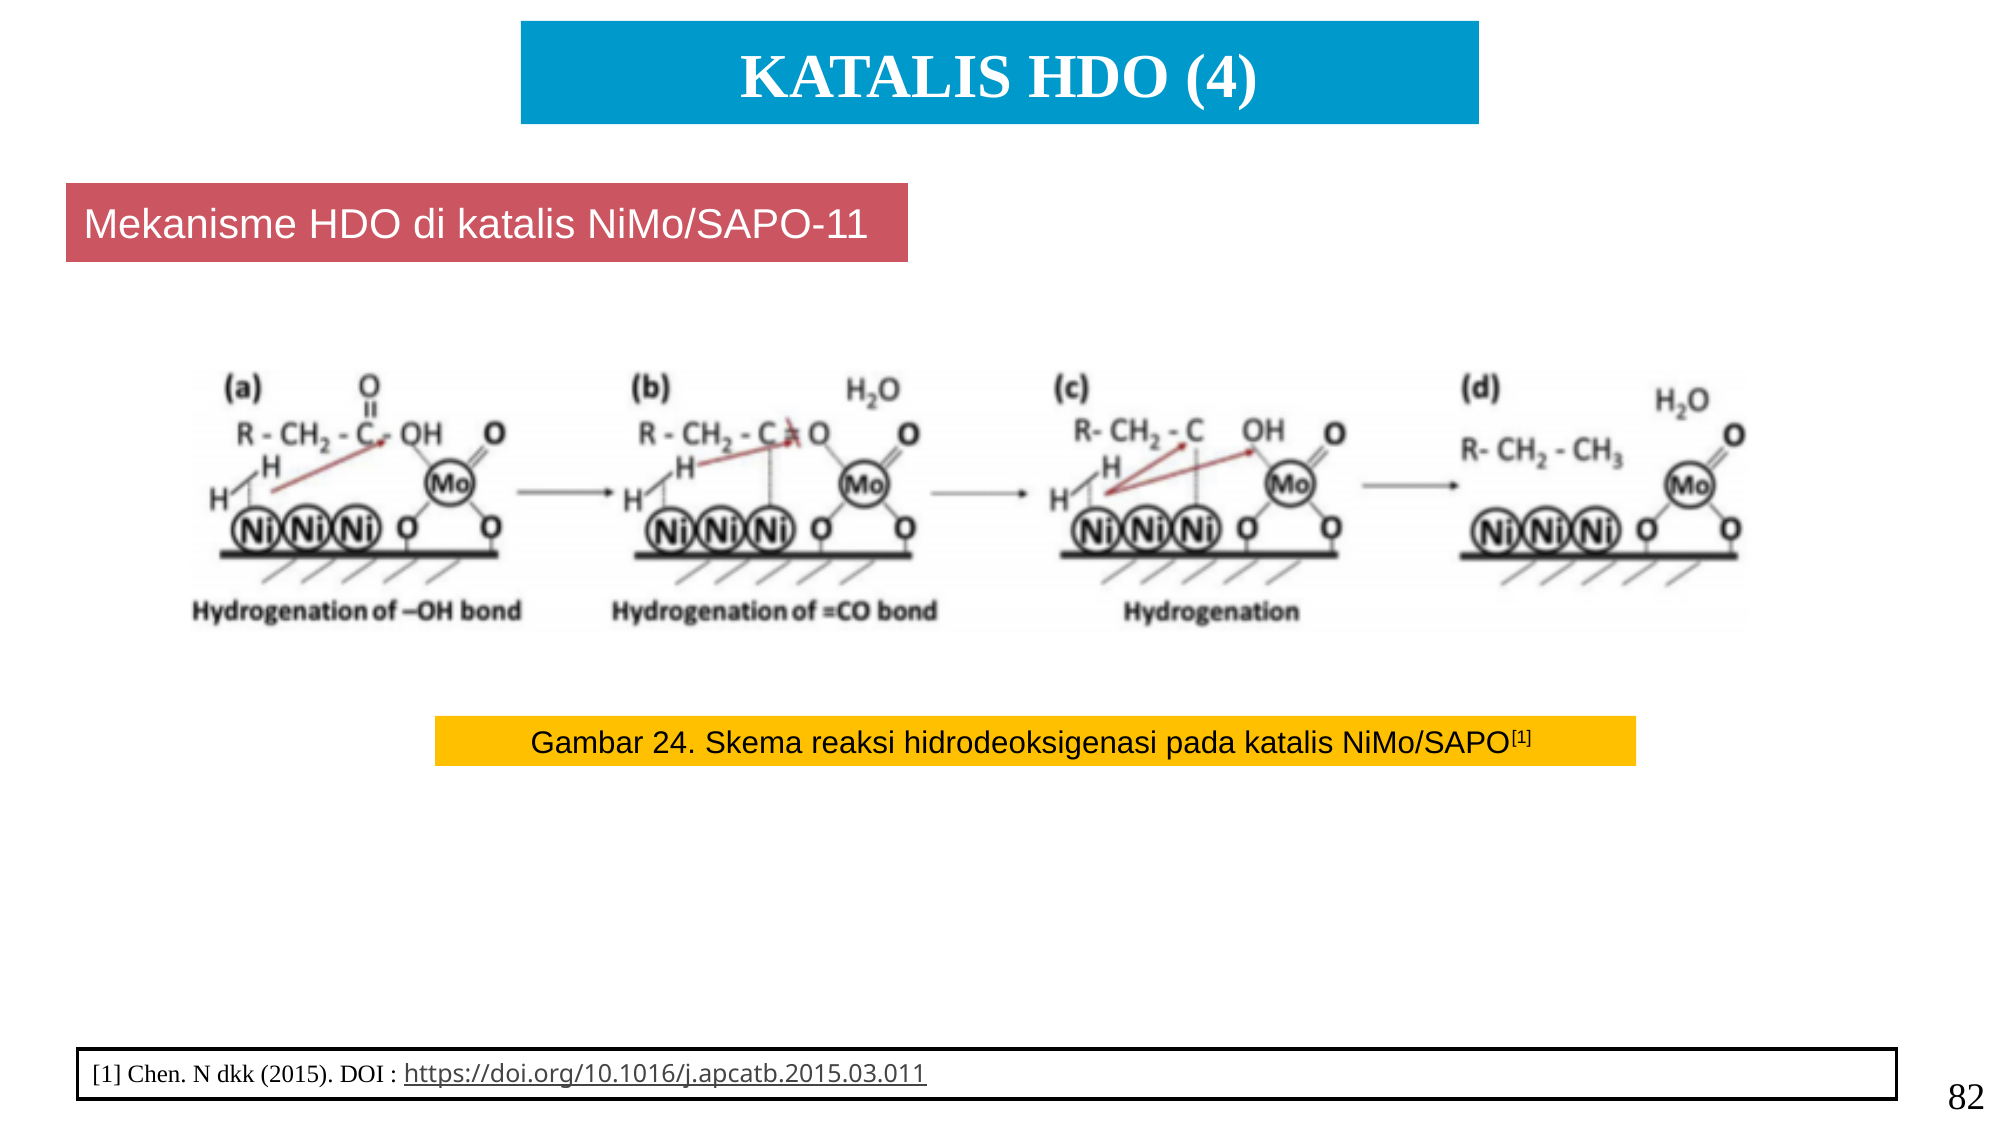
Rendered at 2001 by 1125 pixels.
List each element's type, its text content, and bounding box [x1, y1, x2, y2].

picture [138, 341, 1805, 633]
text_box [1] Chen. N dkk (2015). DOI : https://doi.org/10.1016/j.apcatb.2015.03.011 [77, 1048, 1897, 1100]
text_box Mekanisme HDO di katalis NiMo/SAPO-11 [68, 185, 906, 259]
text_box Gambar 24. Skema reaksi hidrodeoksigenasi pada katalis NiMo/SAPO[1] [434, 715, 1637, 767]
text_box KATALIS HDO (4) [520, 20, 1480, 125]
